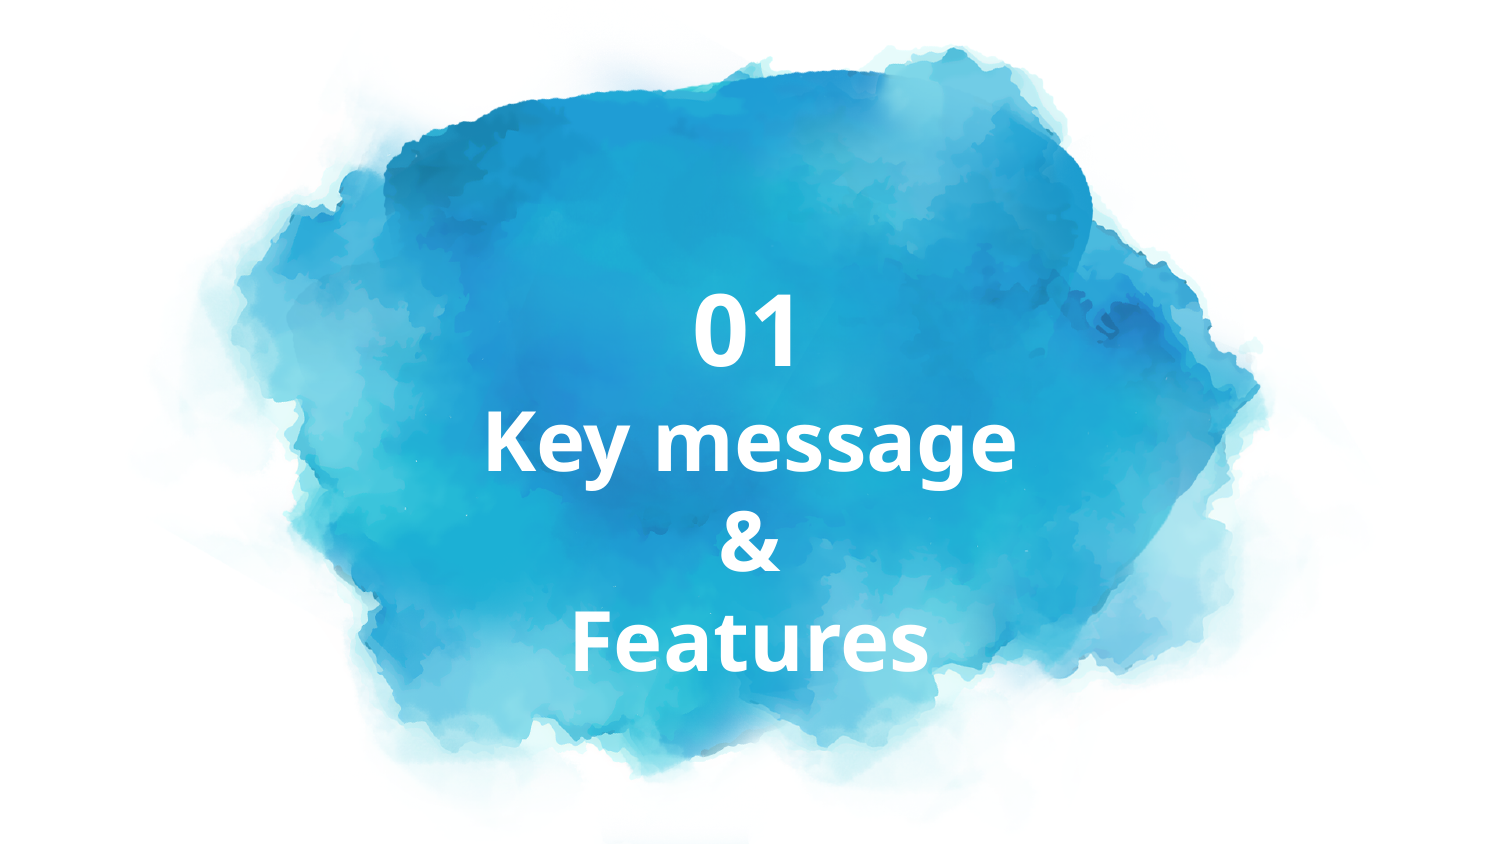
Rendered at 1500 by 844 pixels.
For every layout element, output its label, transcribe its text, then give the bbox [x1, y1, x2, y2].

title Key message & Features [363, 421, 1137, 655]
picture [0, 0, 1500, 844]
title 01 [648, 271, 852, 381]
